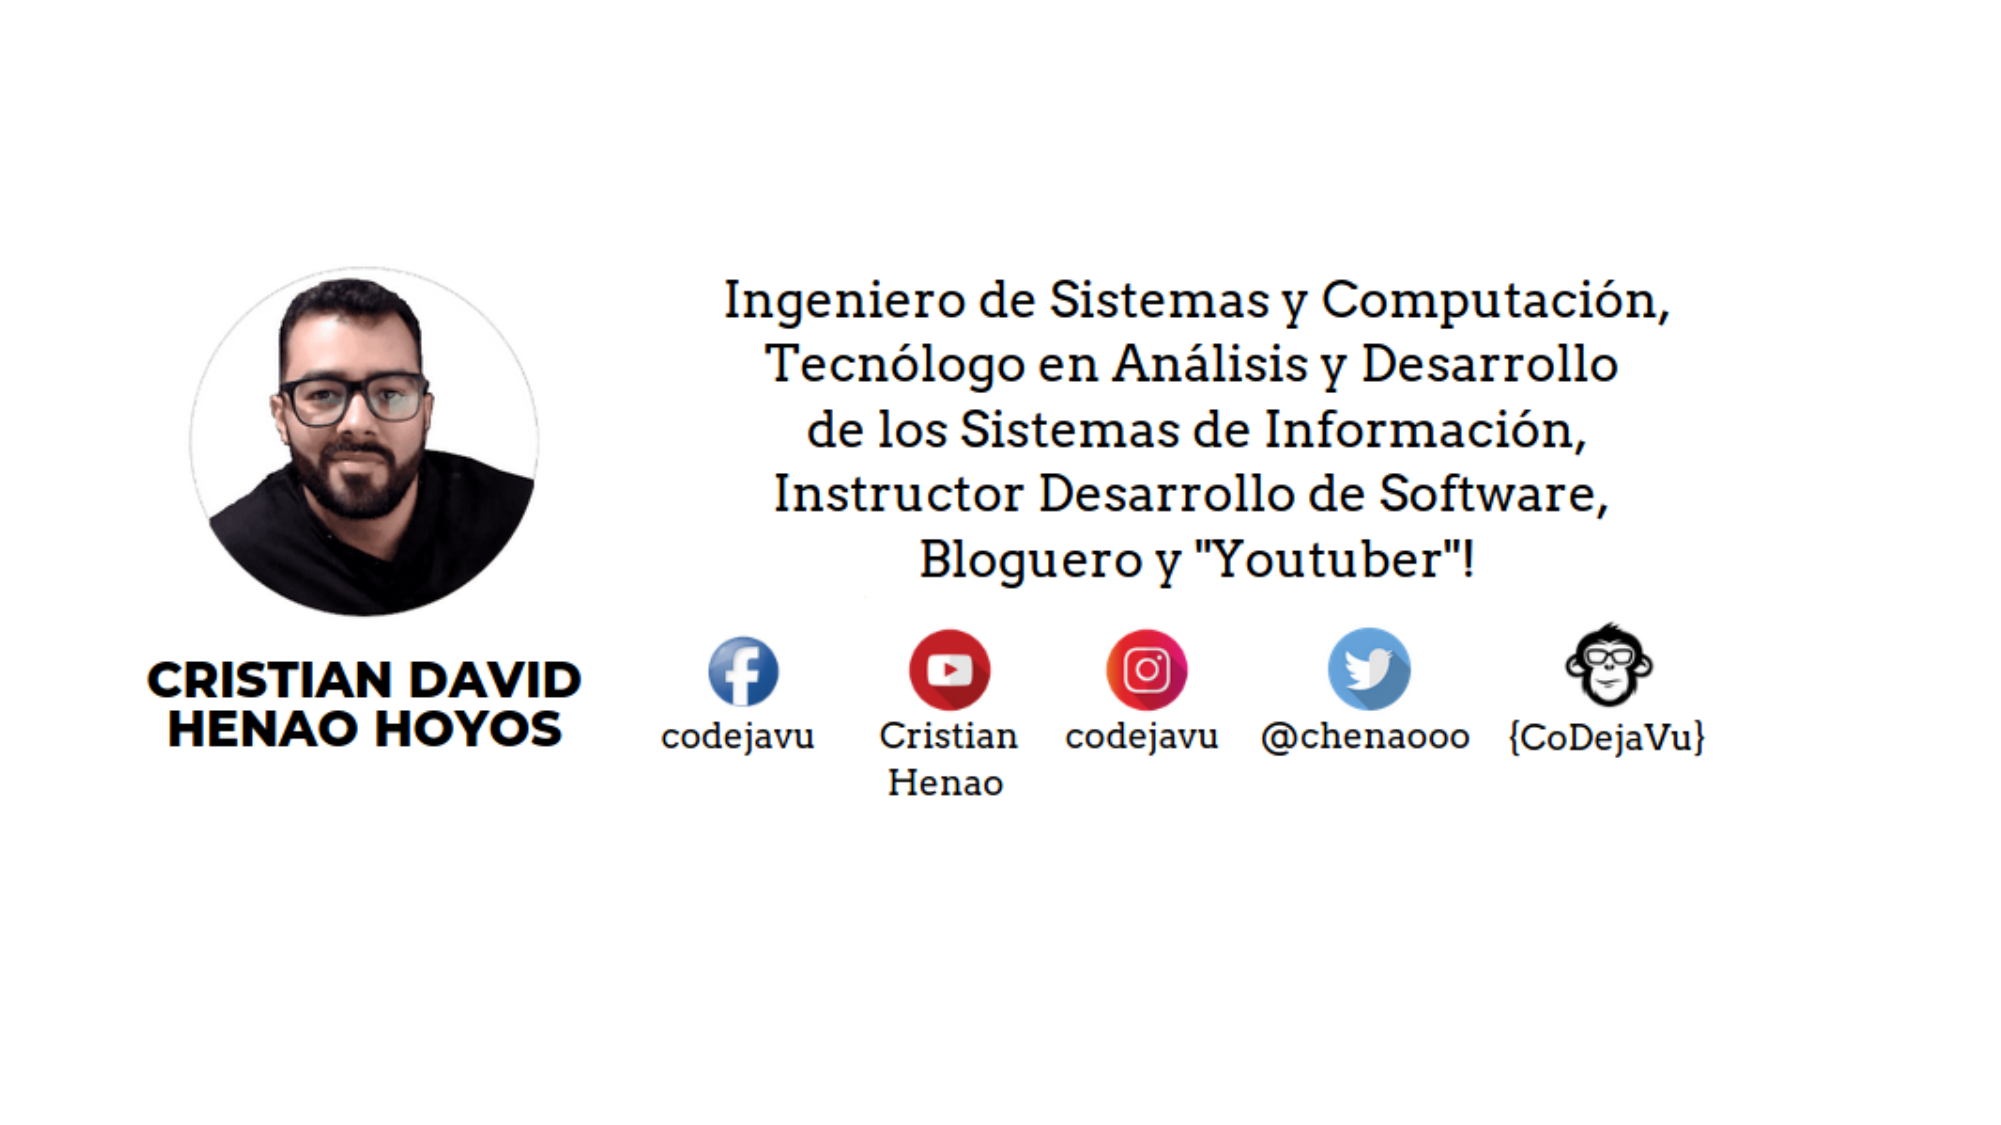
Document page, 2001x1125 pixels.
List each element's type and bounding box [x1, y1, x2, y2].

picture [82, 188, 1890, 837]
